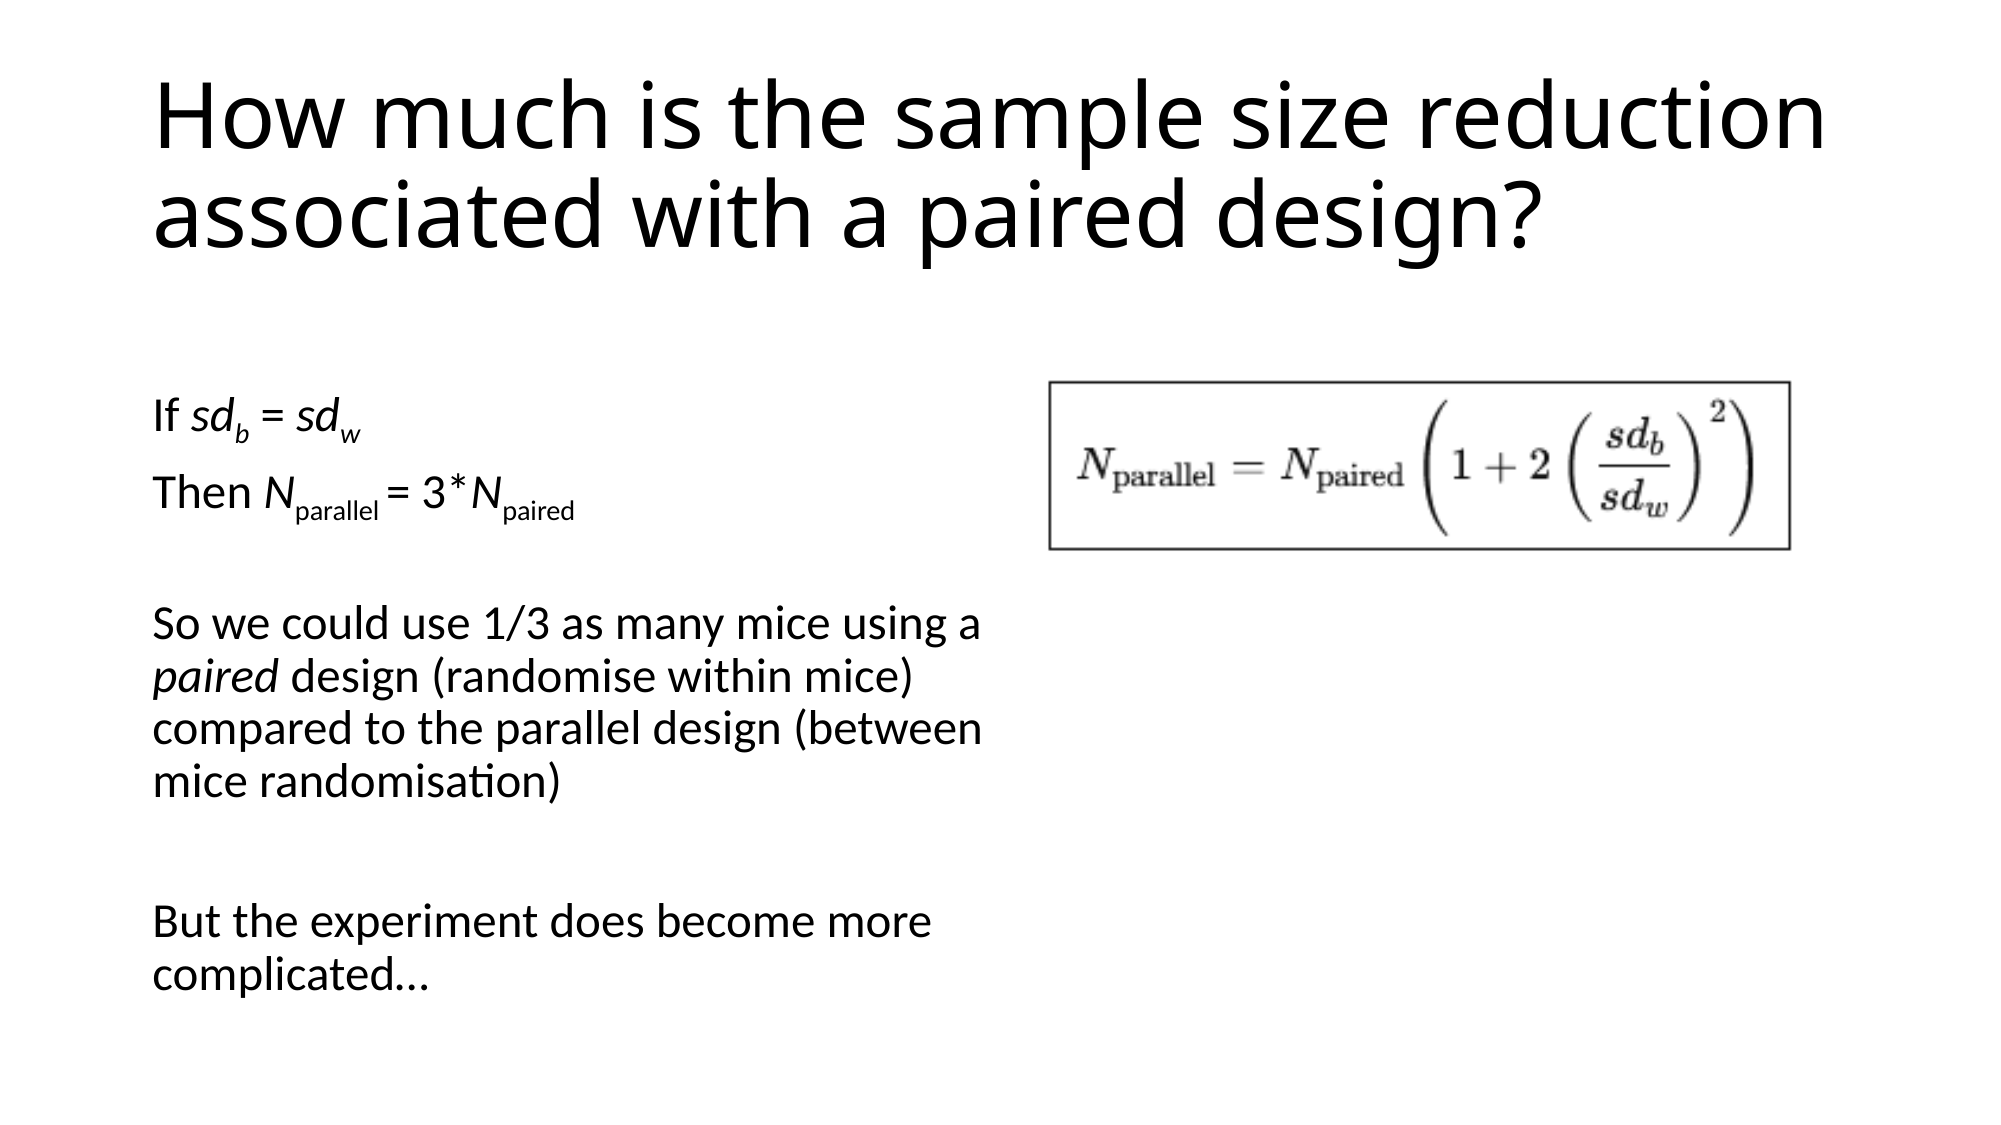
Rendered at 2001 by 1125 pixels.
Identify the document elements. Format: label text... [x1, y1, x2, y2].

list If sdb = sdw Then Nparallel = 3*Npaired So we could use 1/3 as many mice using a paired design (randomise within mice) compared to the parallel design (between mice randomisation) But the experiment does become more complicated… [137, 299, 1000, 1014]
title How much is the sample size reduction associated with a paired design? [137, 59, 1863, 278]
picture [1028, 358, 1820, 582]
